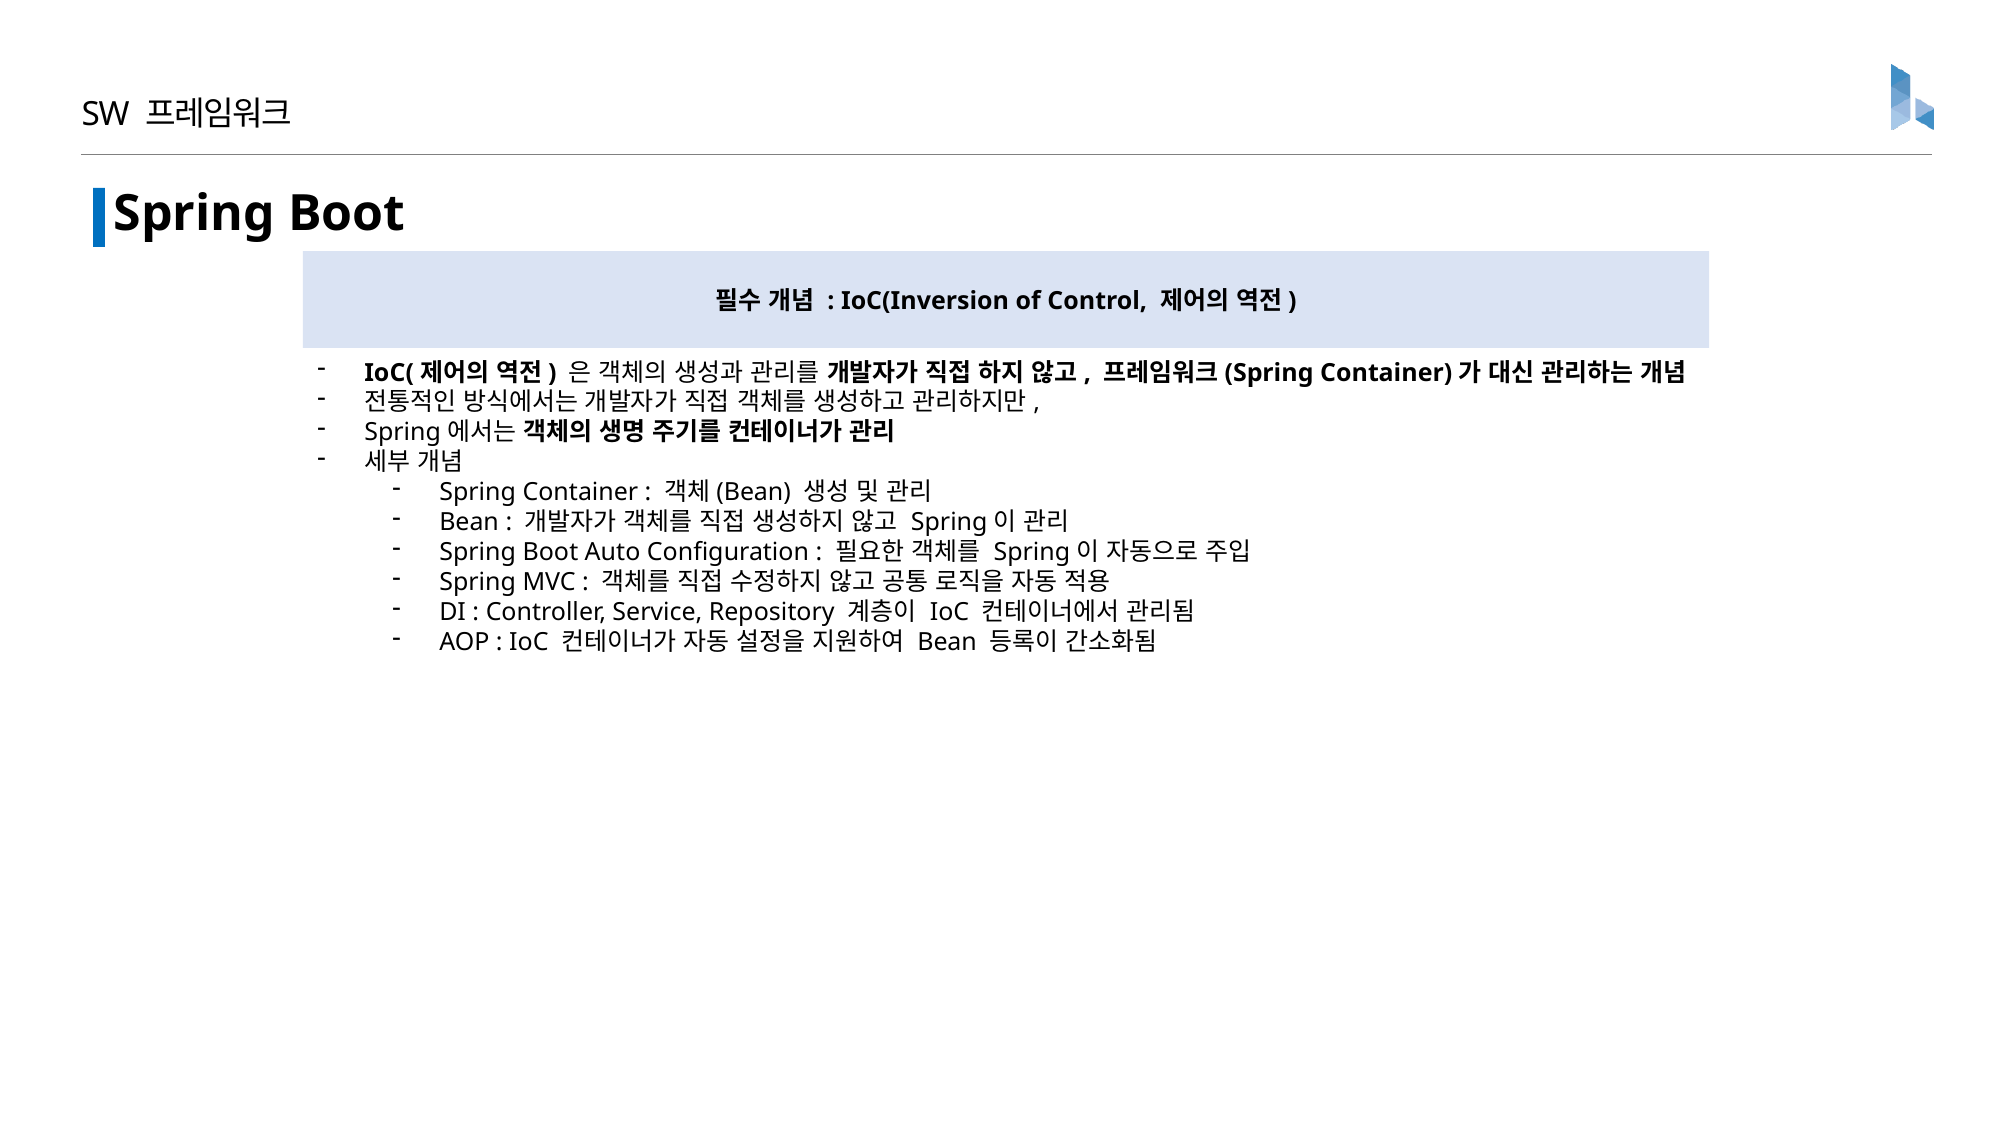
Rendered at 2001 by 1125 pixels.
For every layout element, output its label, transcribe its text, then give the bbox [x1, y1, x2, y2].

text_box [92, 187, 106, 248]
text_box SW 프레임워크 [66, 72, 958, 140]
text_box IoC(제어의 역전) 은 객체의 생성과 관리를 개발자가 직접 하지 않고, 프레임워크(Spring Container)가 대신 관리하는 개념 전통적인 방식에서는 개발자가 직접 객체를 생성하고 관리하지만, Spring에서는 객체의 생명 주기를 컨테이너가 관리 세부 개념 Spring Container : 객체(Bean) 생성 및 관리 Bean : 개발자가 객체를 직접 생성하지 않고 Spring이 관리 Spring Boot Auto Configuration : 필요한 객체를 Spring이 자동으로 주입 Spring MVC : 객체를 직접 수정하지 않고 공통 로직을 자동 적용 DI : Controller, Service, Repository 계층이 IoC 컨테이너에서 관리됨 AOP : IoC 컨테이너가 자동 설정을 지원하여 Bean 등록이 간소화됨 [302, 348, 1710, 663]
text_box 필수 개념 : IoC(Inversion of Control, 제어의 역전) [302, 250, 1710, 348]
text_box Spring Boot [98, 173, 1449, 259]
picture [1891, 64, 1934, 130]
